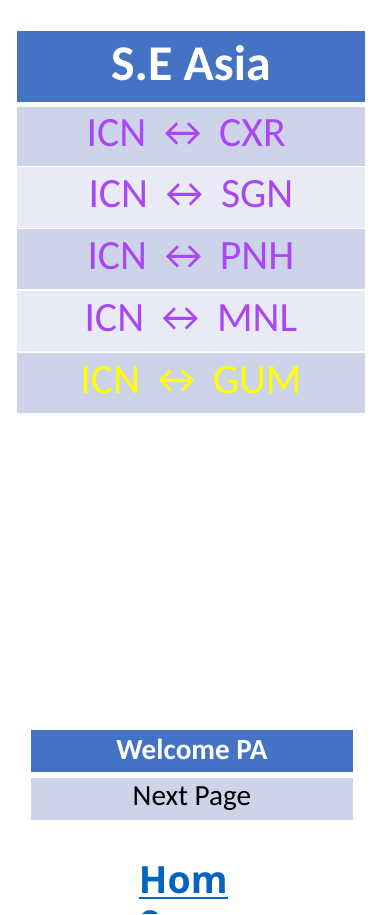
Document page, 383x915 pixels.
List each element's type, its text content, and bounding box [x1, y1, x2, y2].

table_cell ICN ↔️ MNL [17, 291, 365, 351]
table_cell ICN ↔️ CXR [17, 107, 365, 166]
text_box Home [138, 856, 245, 908]
table_cell ICN ↔️ GUM [17, 353, 365, 413]
table_cell Next Page [31, 778, 353, 820]
table_cell ICN ↔️ SGN [17, 167, 365, 228]
table_header S.E Asia [17, 31, 365, 102]
table_header Welcome PA [31, 730, 353, 772]
table_cell ICN ↔️ PNH [17, 229, 365, 289]
